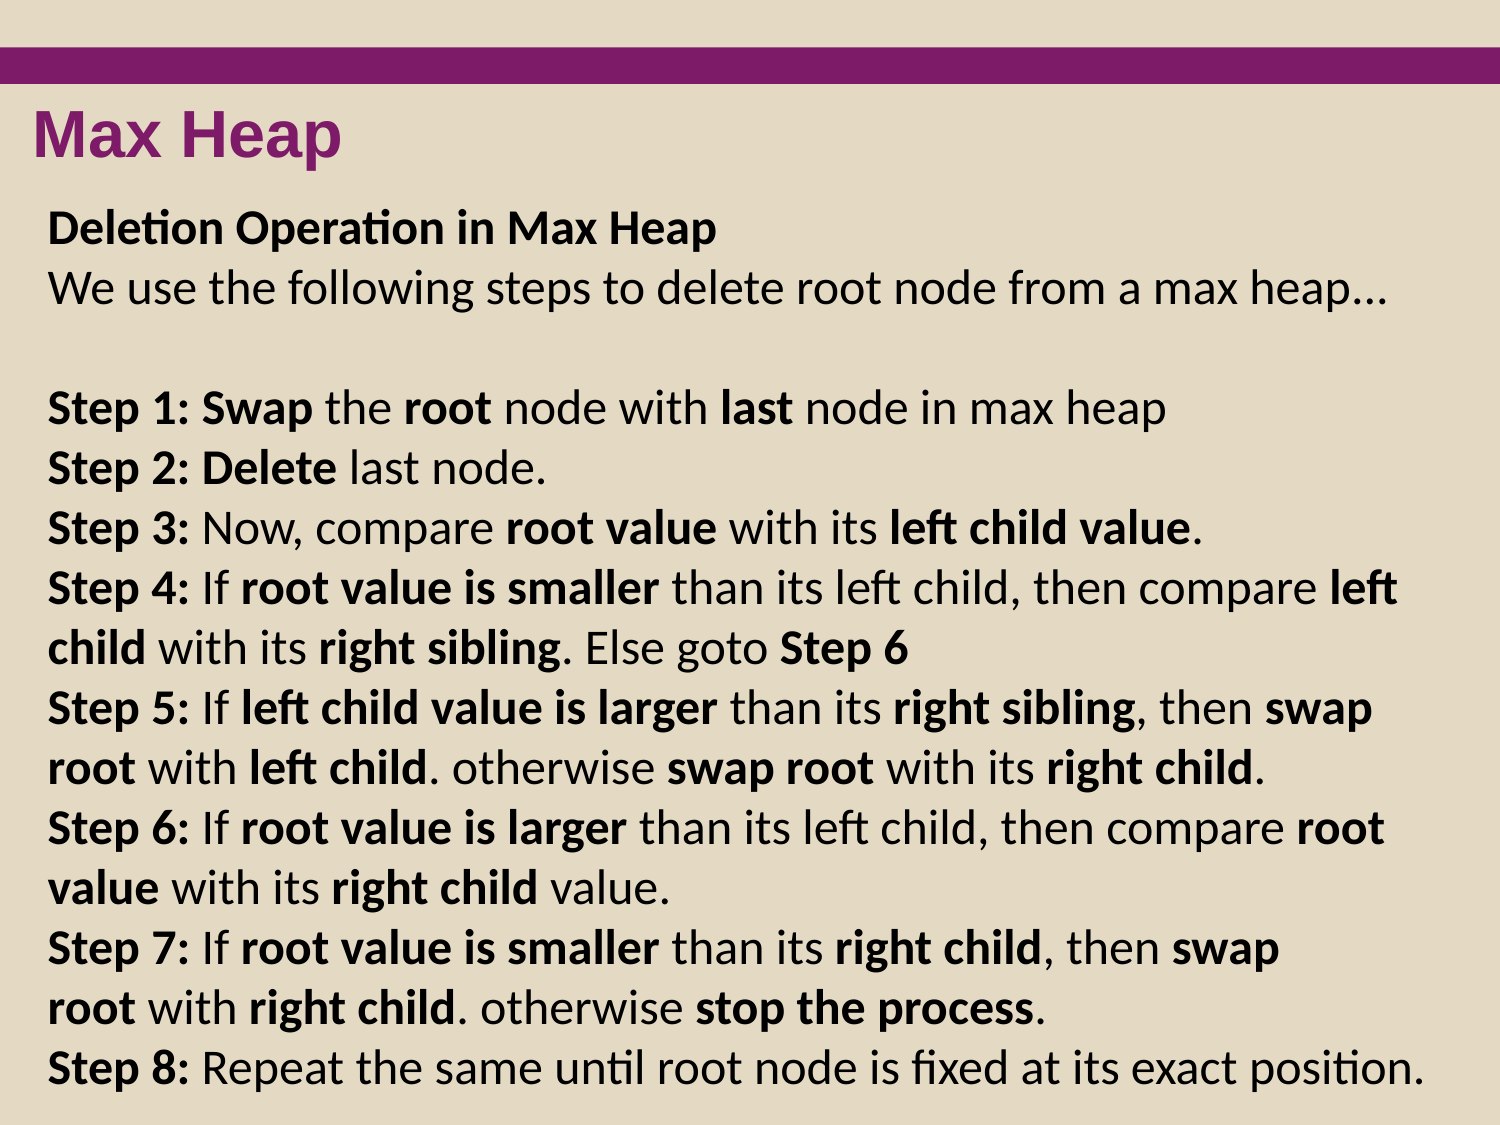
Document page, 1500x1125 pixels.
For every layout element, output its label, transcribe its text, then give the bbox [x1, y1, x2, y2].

text_box Deletion Operation in Max Heap We use the following steps to delete root node from a max heap... Step 1: Swap the root node with last node in max heap Step 2: Delete last node. Step 3: Now, compare root value with its left child value. Step 4: If root value is smaller than its left child, then compare left child with its right sibling. Else goto Step 6 Step 5: If left child value is larger than its right sibling, then swap root with left child. otherwise swap root with its right child. Step 6: If root value is larger than its left child, then compare root value with its right child value. Step 7: If root value is smaller than its right child, then swap root with right child. otherwise stop the process. Step 8: Repeat the same until root node is fixed at its exact position. [33, 187, 1500, 1103]
text_box [0, 47, 1500, 84]
text_box Max Heap [33, 90, 1350, 187]
